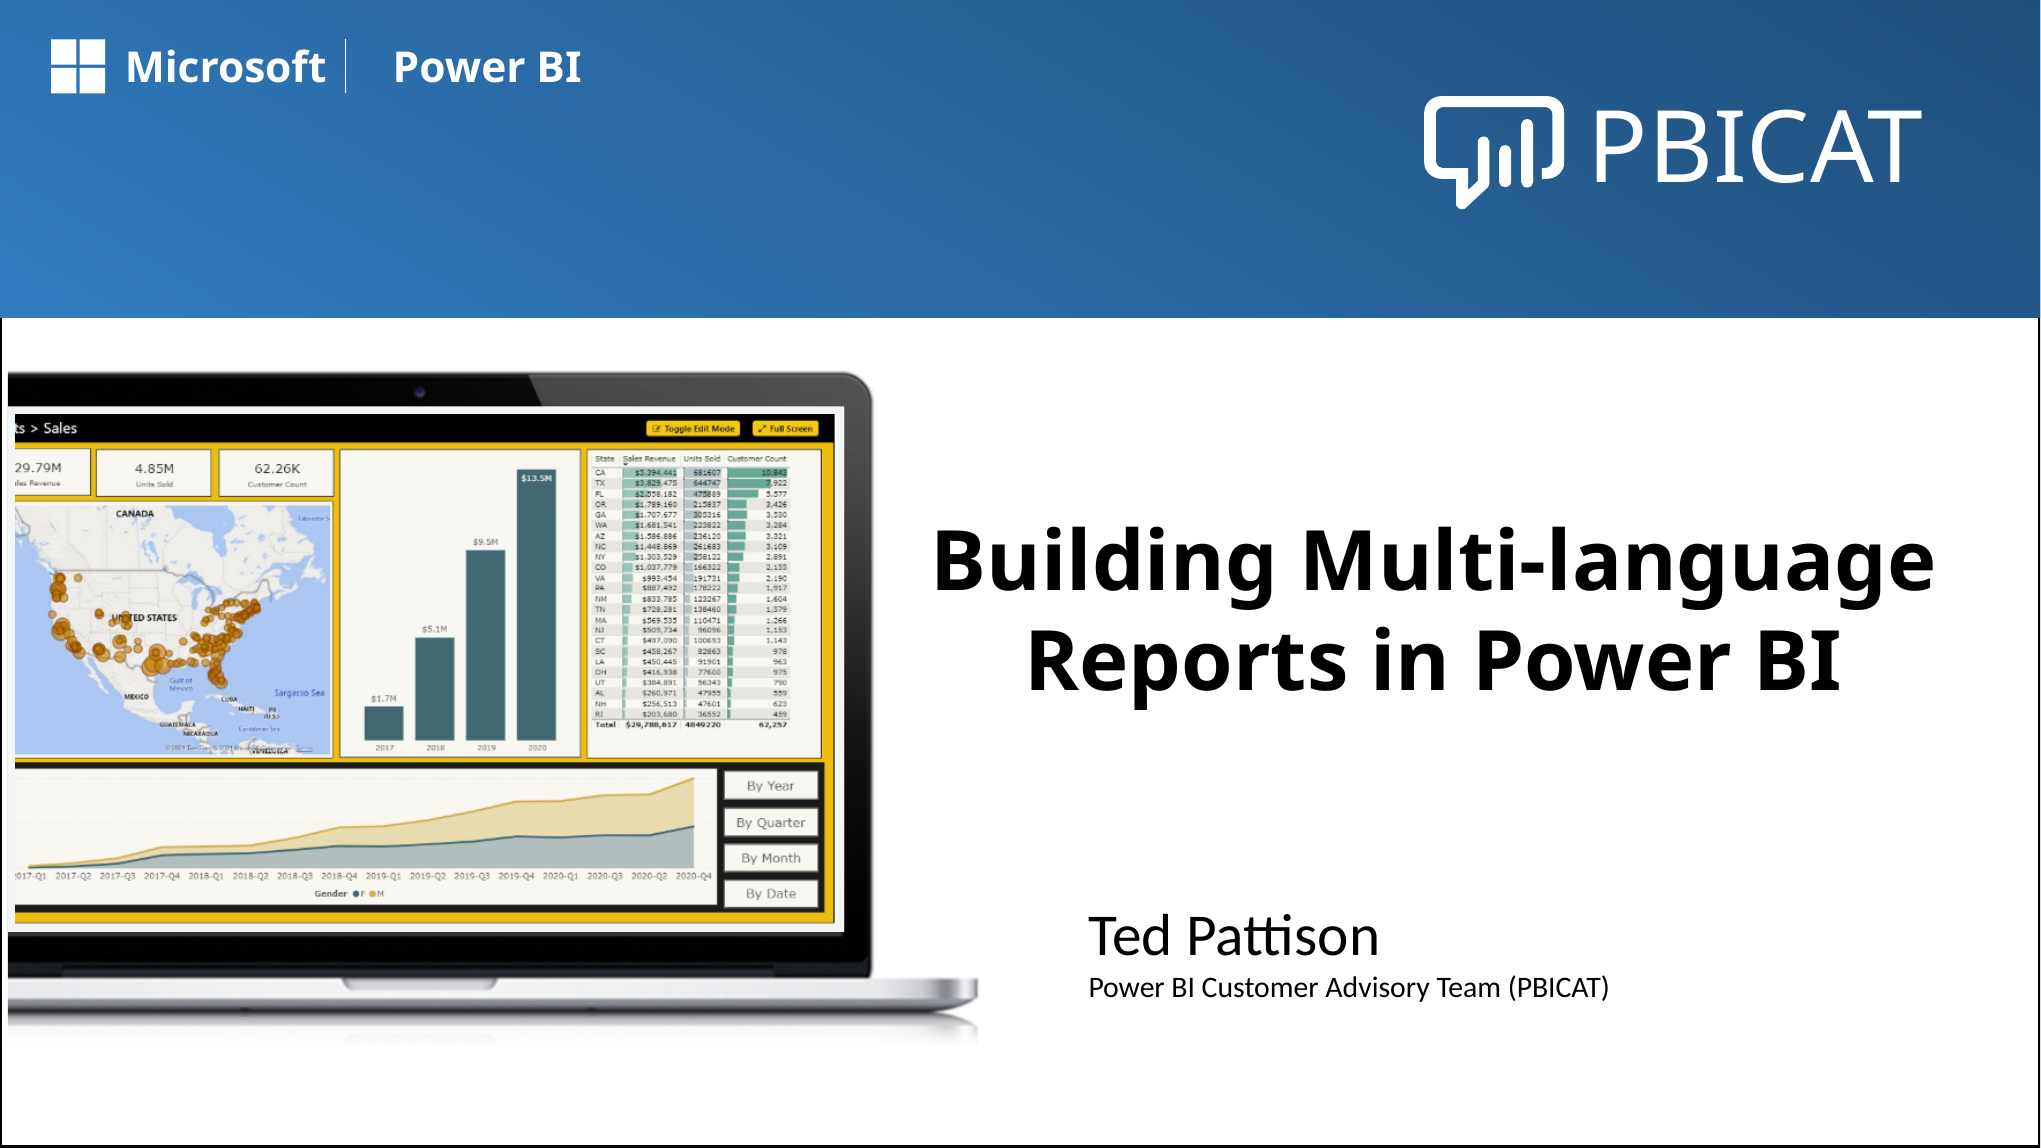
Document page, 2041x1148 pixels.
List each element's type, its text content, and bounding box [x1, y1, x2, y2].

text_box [51, 32, 662, 101]
text_box PBICAT [1572, 74, 1952, 210]
text_box [1423, 95, 1566, 211]
text_box Ted Pattison Power BI Customer Advisory Team (PBICAT) [1073, 888, 1758, 1030]
text_box Building Multi-language Reports in Power BI [1002, 499, 2018, 715]
text_box [0, 0, 2041, 319]
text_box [7, 223, 1002, 1148]
